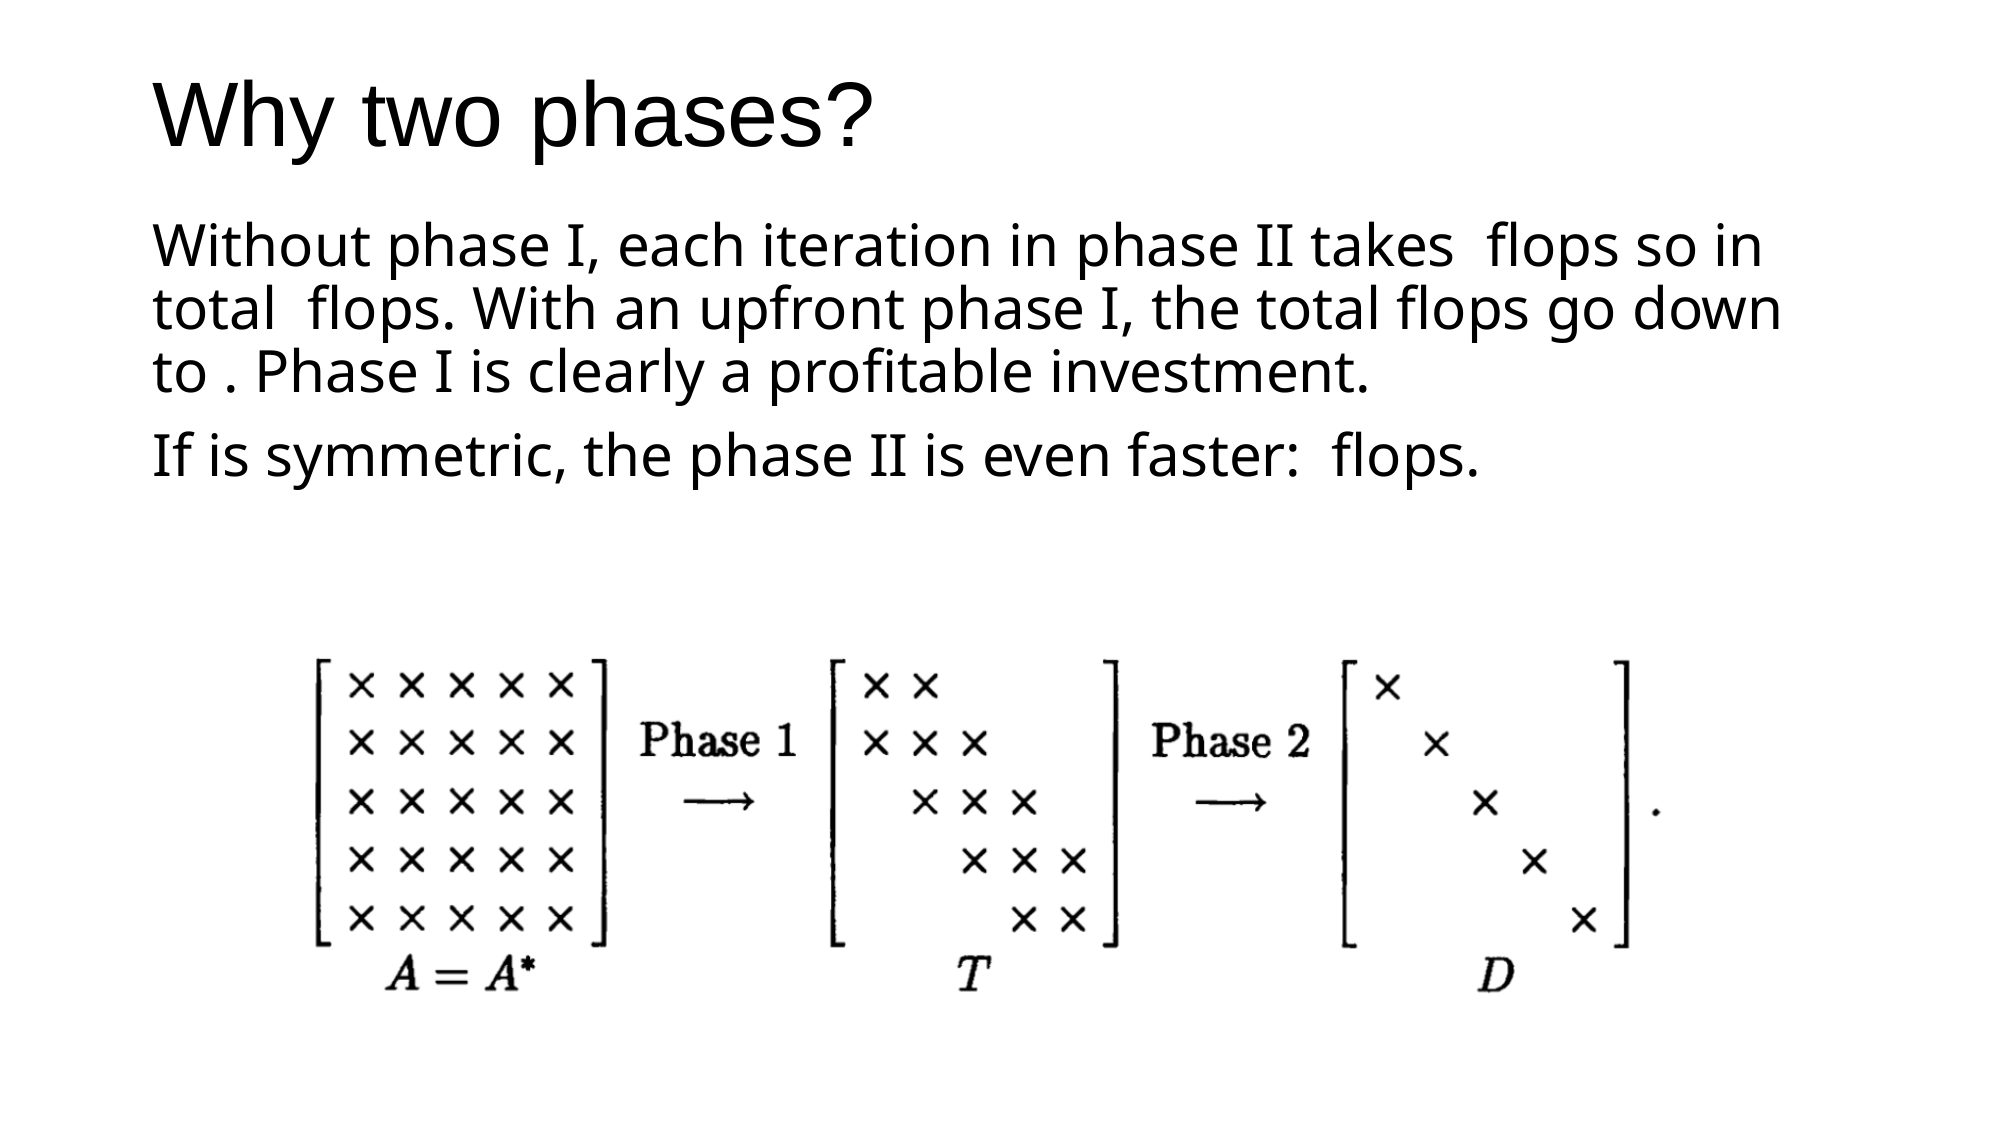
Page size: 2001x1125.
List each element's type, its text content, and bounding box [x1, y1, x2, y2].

title Why two phases? [137, 59, 1863, 175]
picture [274, 625, 1672, 1014]
